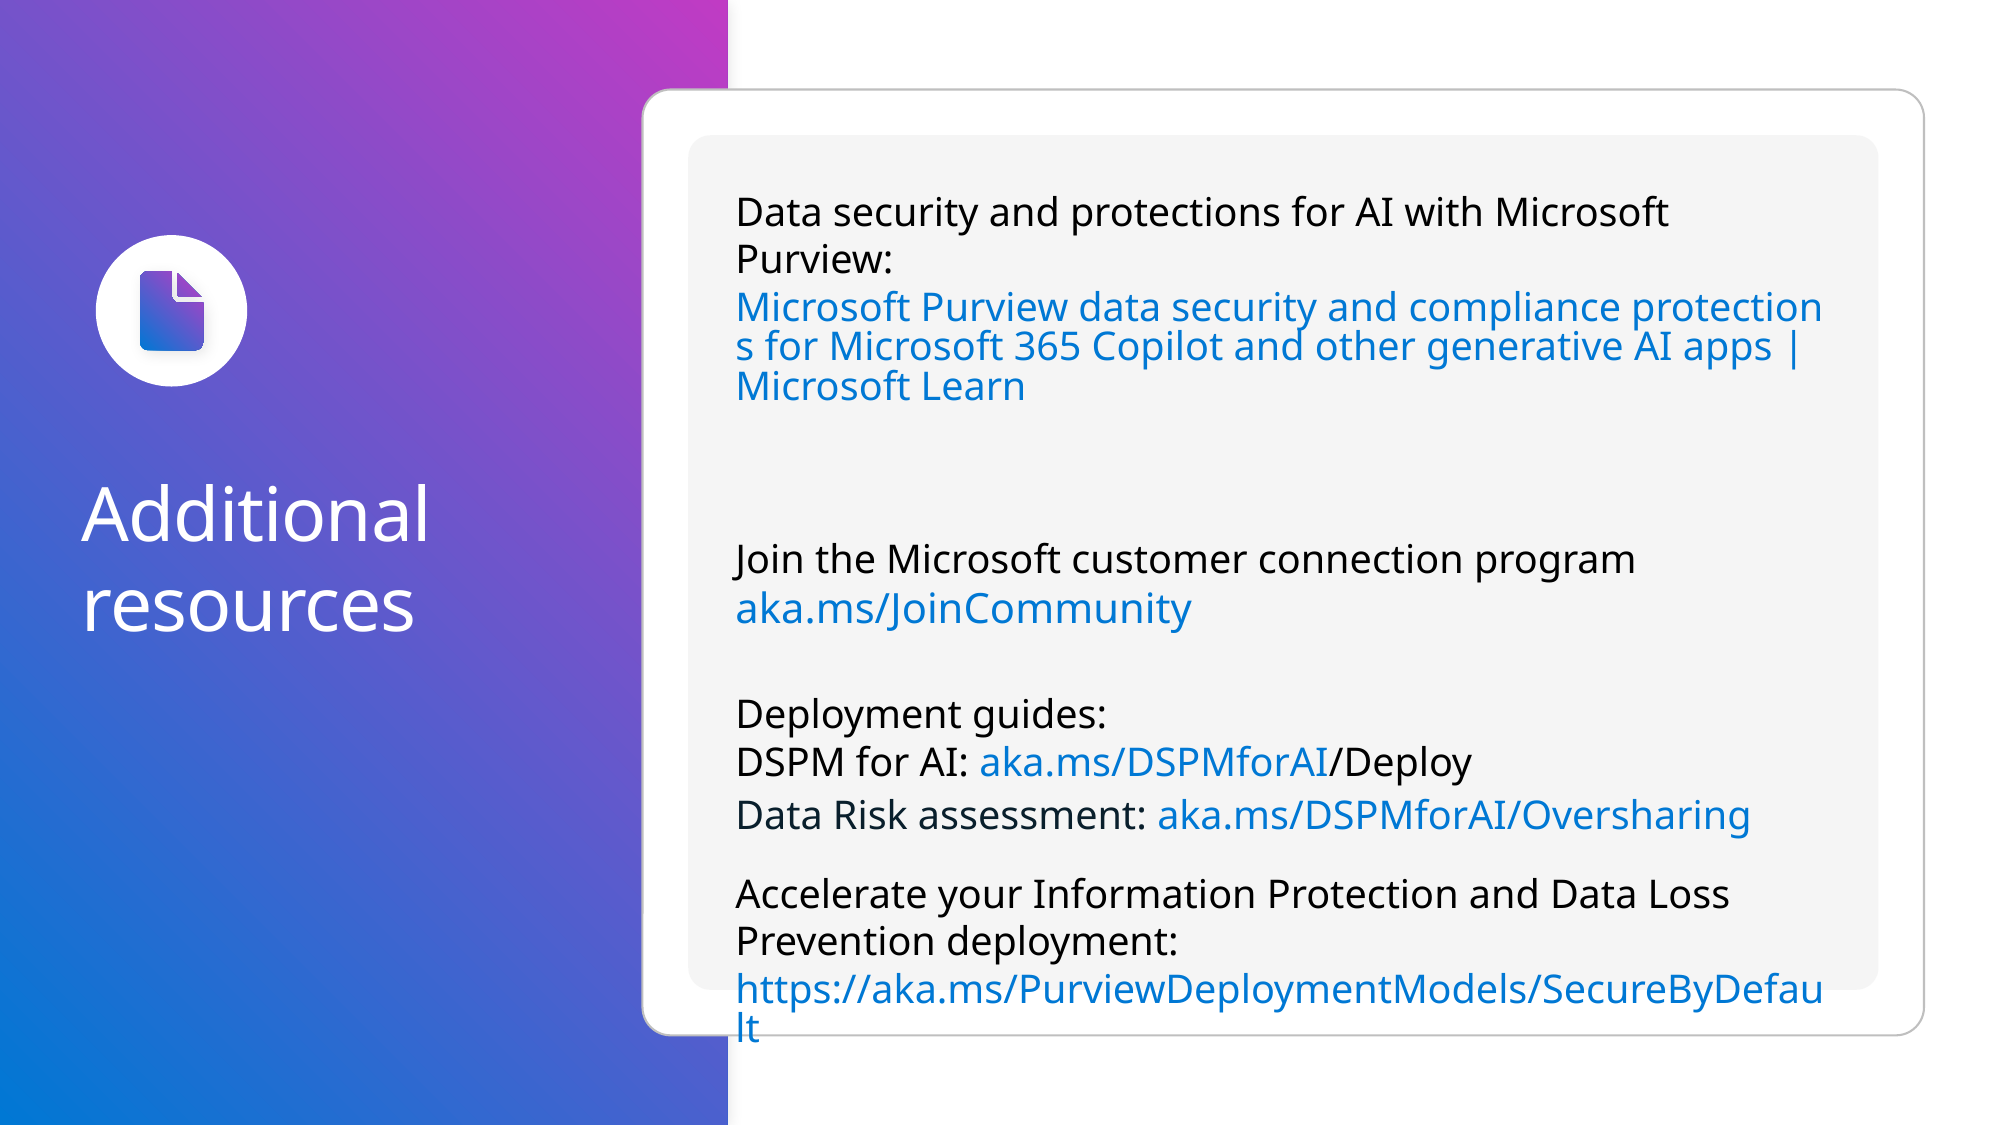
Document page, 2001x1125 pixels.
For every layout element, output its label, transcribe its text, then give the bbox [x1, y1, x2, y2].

text_box Data security and protections for AI with Microsoft Purview: Microsoft Purview data security and compliance protections for Microsoft 365 Copilot and other generative AI apps | Microsoft Learn Join the Microsoft customer connection program aka.ms/JoinCommunity Deployment guides: DSPM for AI: aka.ms/DSPMforAI/Deploy Data Risk assessment: aka.ms/DSPMforAI/Oversharing Accelerate your Information Protection and Data Loss Prevention deployment: https://aka.ms/PurviewDeploymentModels/SecureByDefault [735, 186, 1832, 939]
text_box [641, 88, 1925, 1037]
text_box [0, 0, 728, 1125]
title Additional resources [81, 466, 573, 831]
text_box [95, 234, 248, 388]
text_box [687, 134, 1880, 991]
text_box [140, 271, 204, 351]
